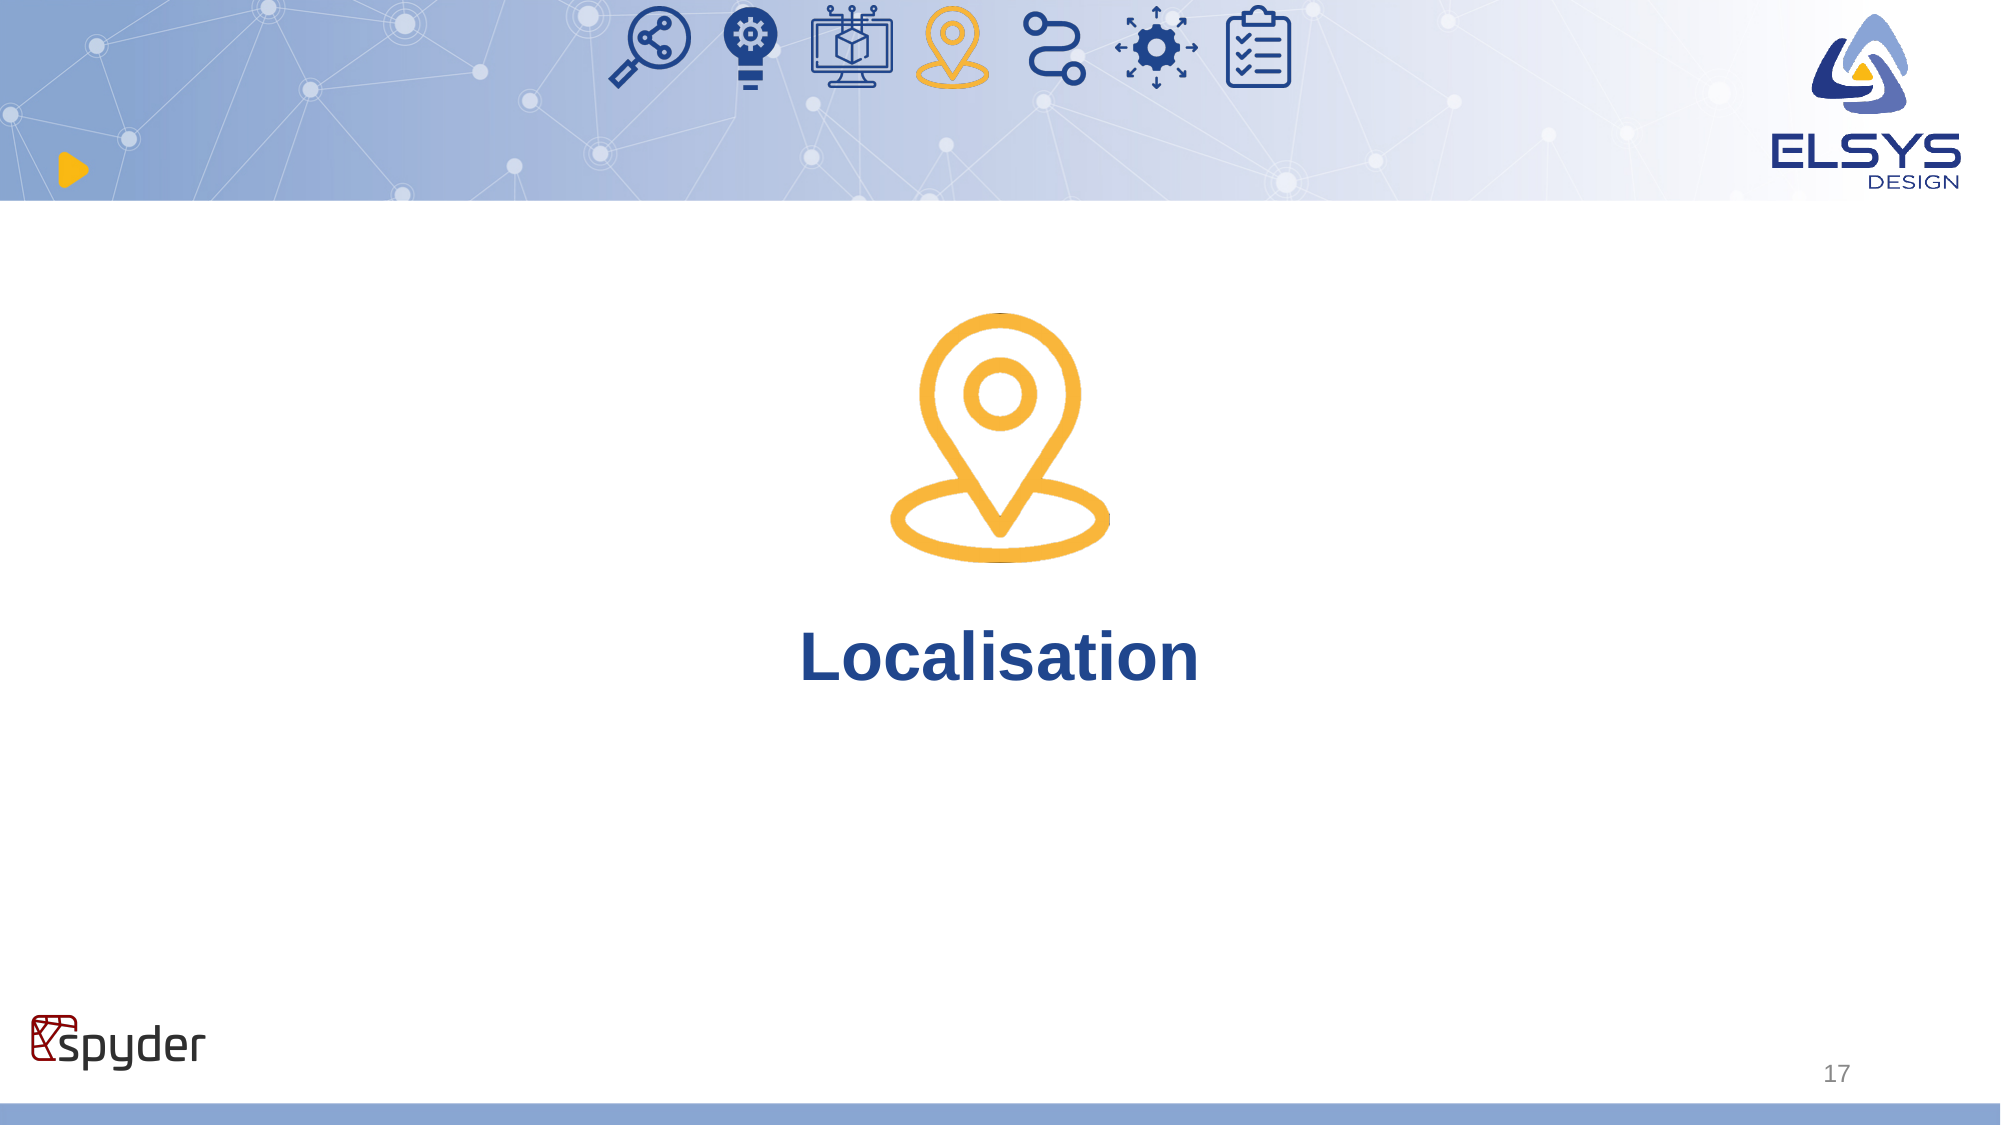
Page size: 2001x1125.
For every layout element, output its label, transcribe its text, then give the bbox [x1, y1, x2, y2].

picture [0, 0, 2000, 201]
title Localisation [137, 613, 1863, 702]
picture [875, 313, 1125, 563]
picture [0, 983, 2001, 1125]
slide_number 17 [1412, 1042, 1863, 1103]
